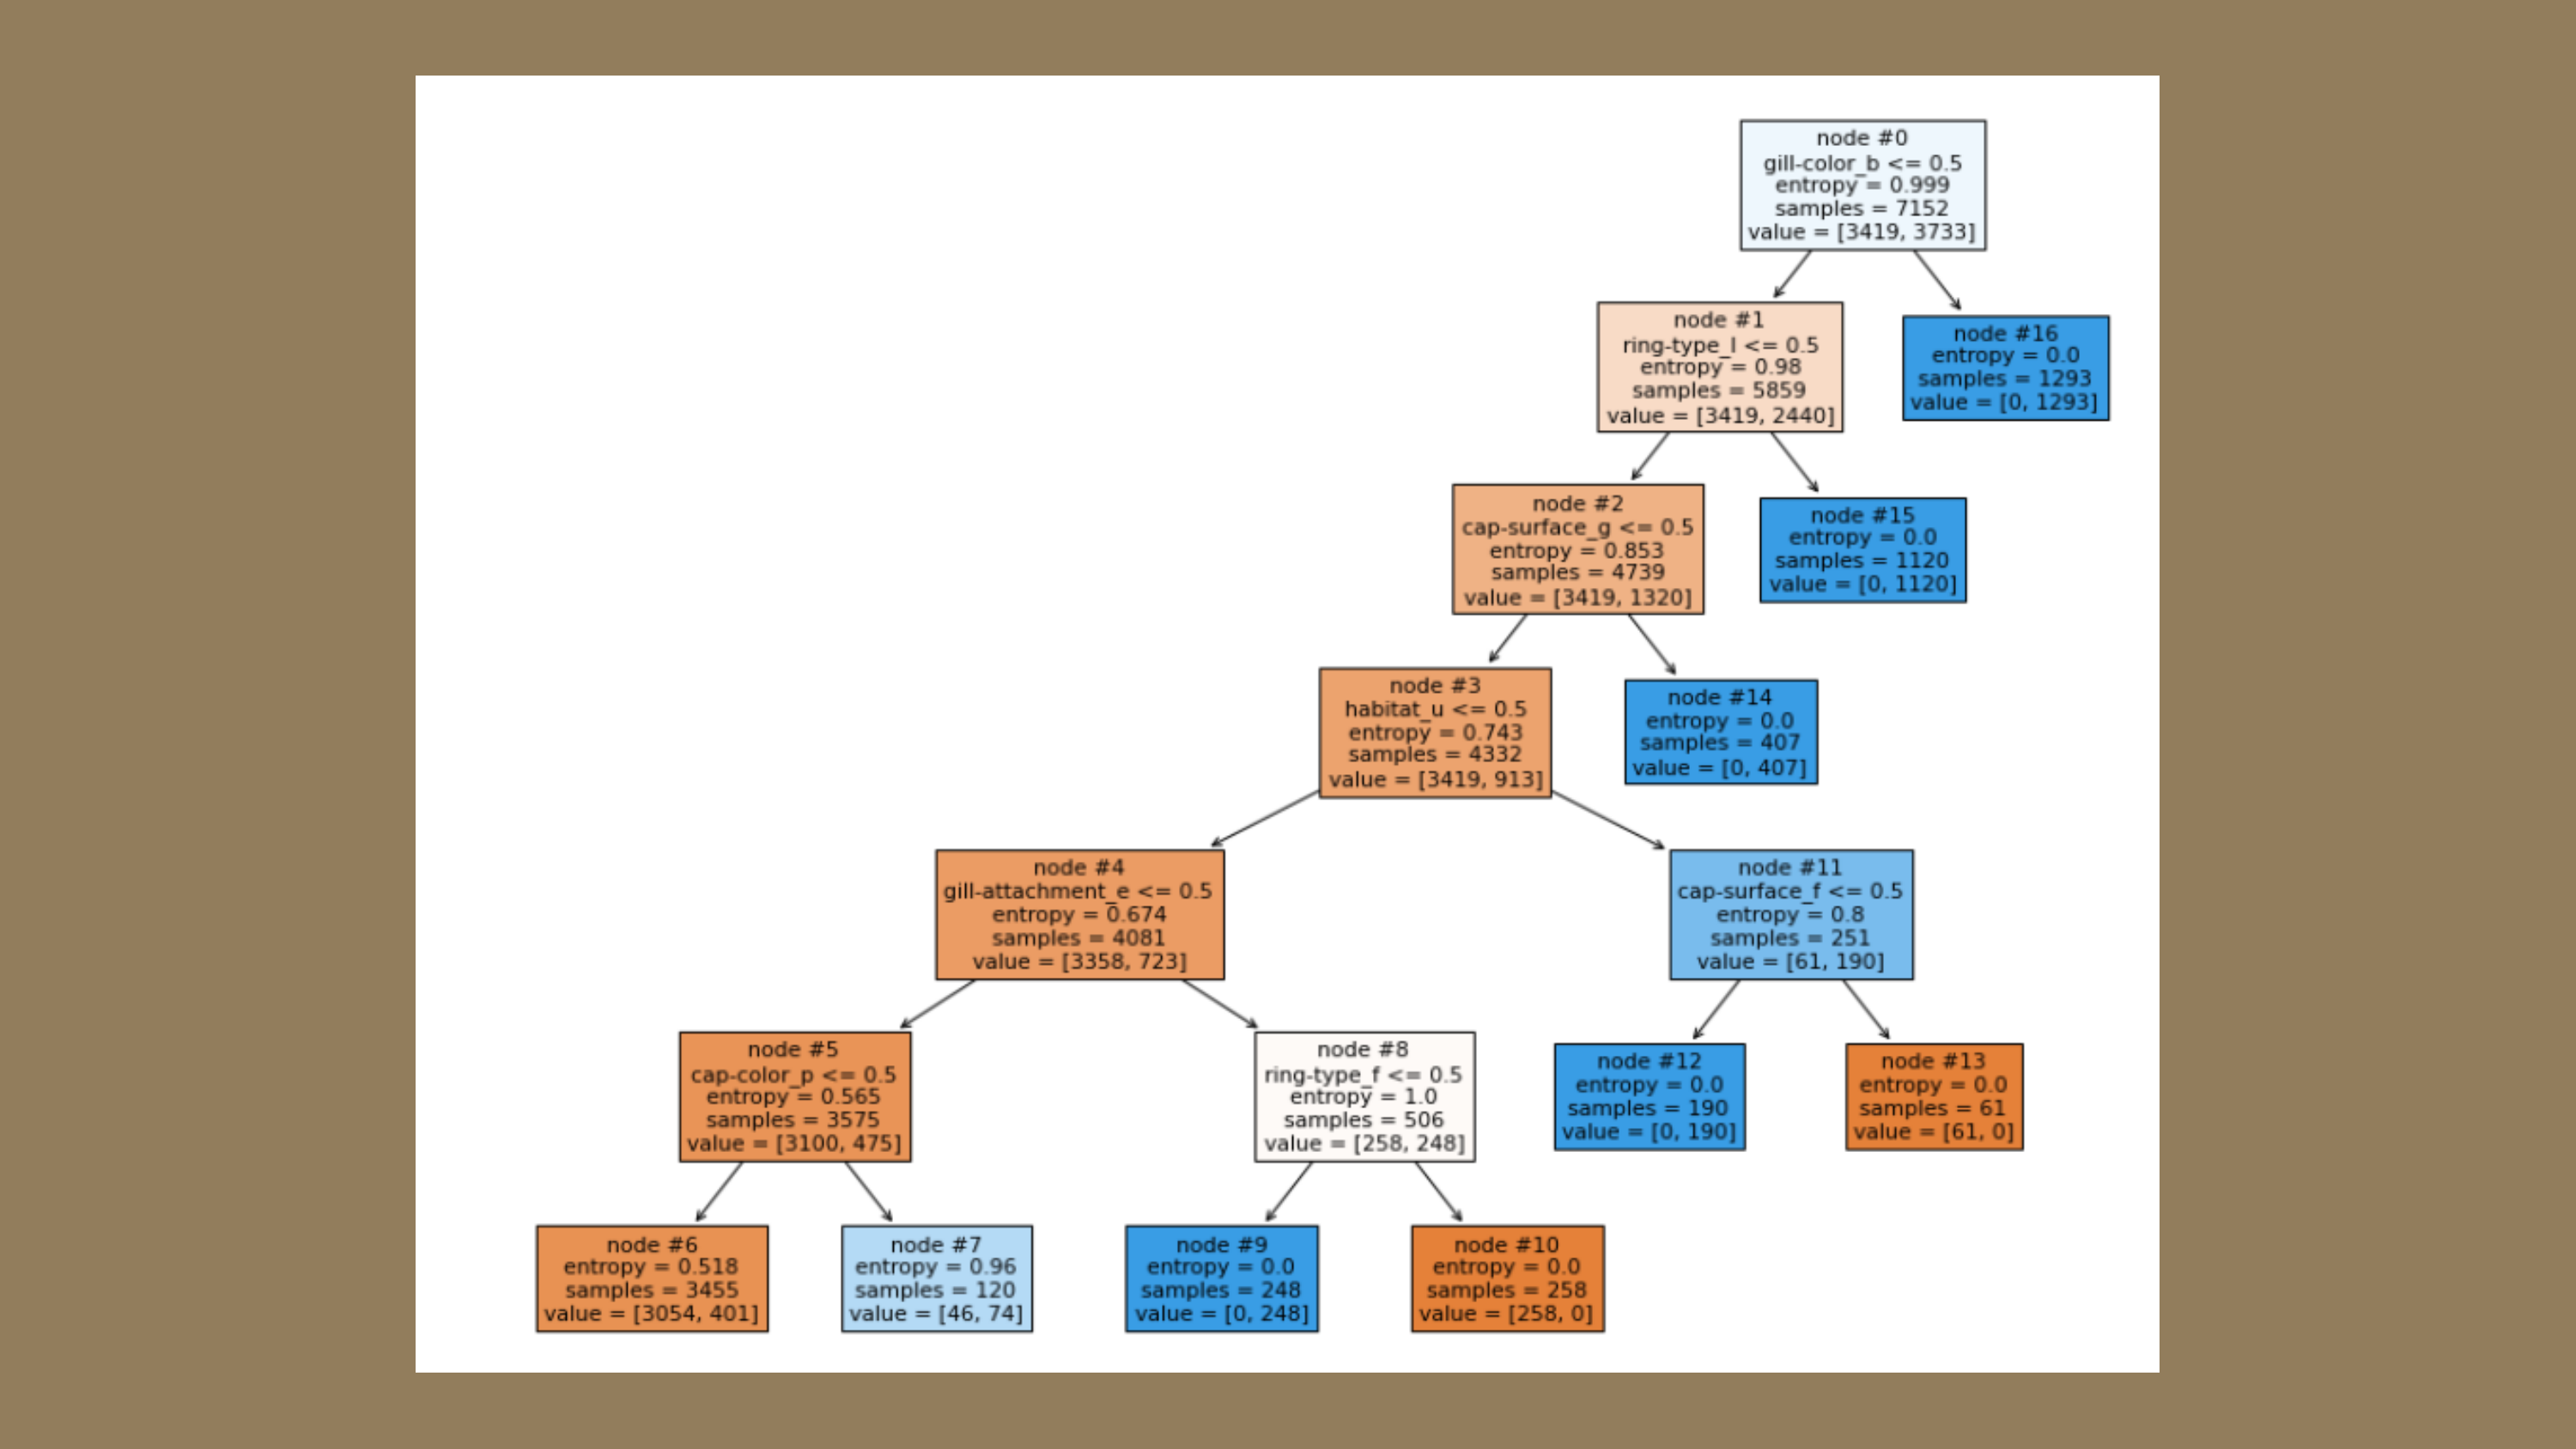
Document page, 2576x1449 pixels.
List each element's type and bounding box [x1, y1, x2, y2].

picture [416, 76, 2160, 1373]
